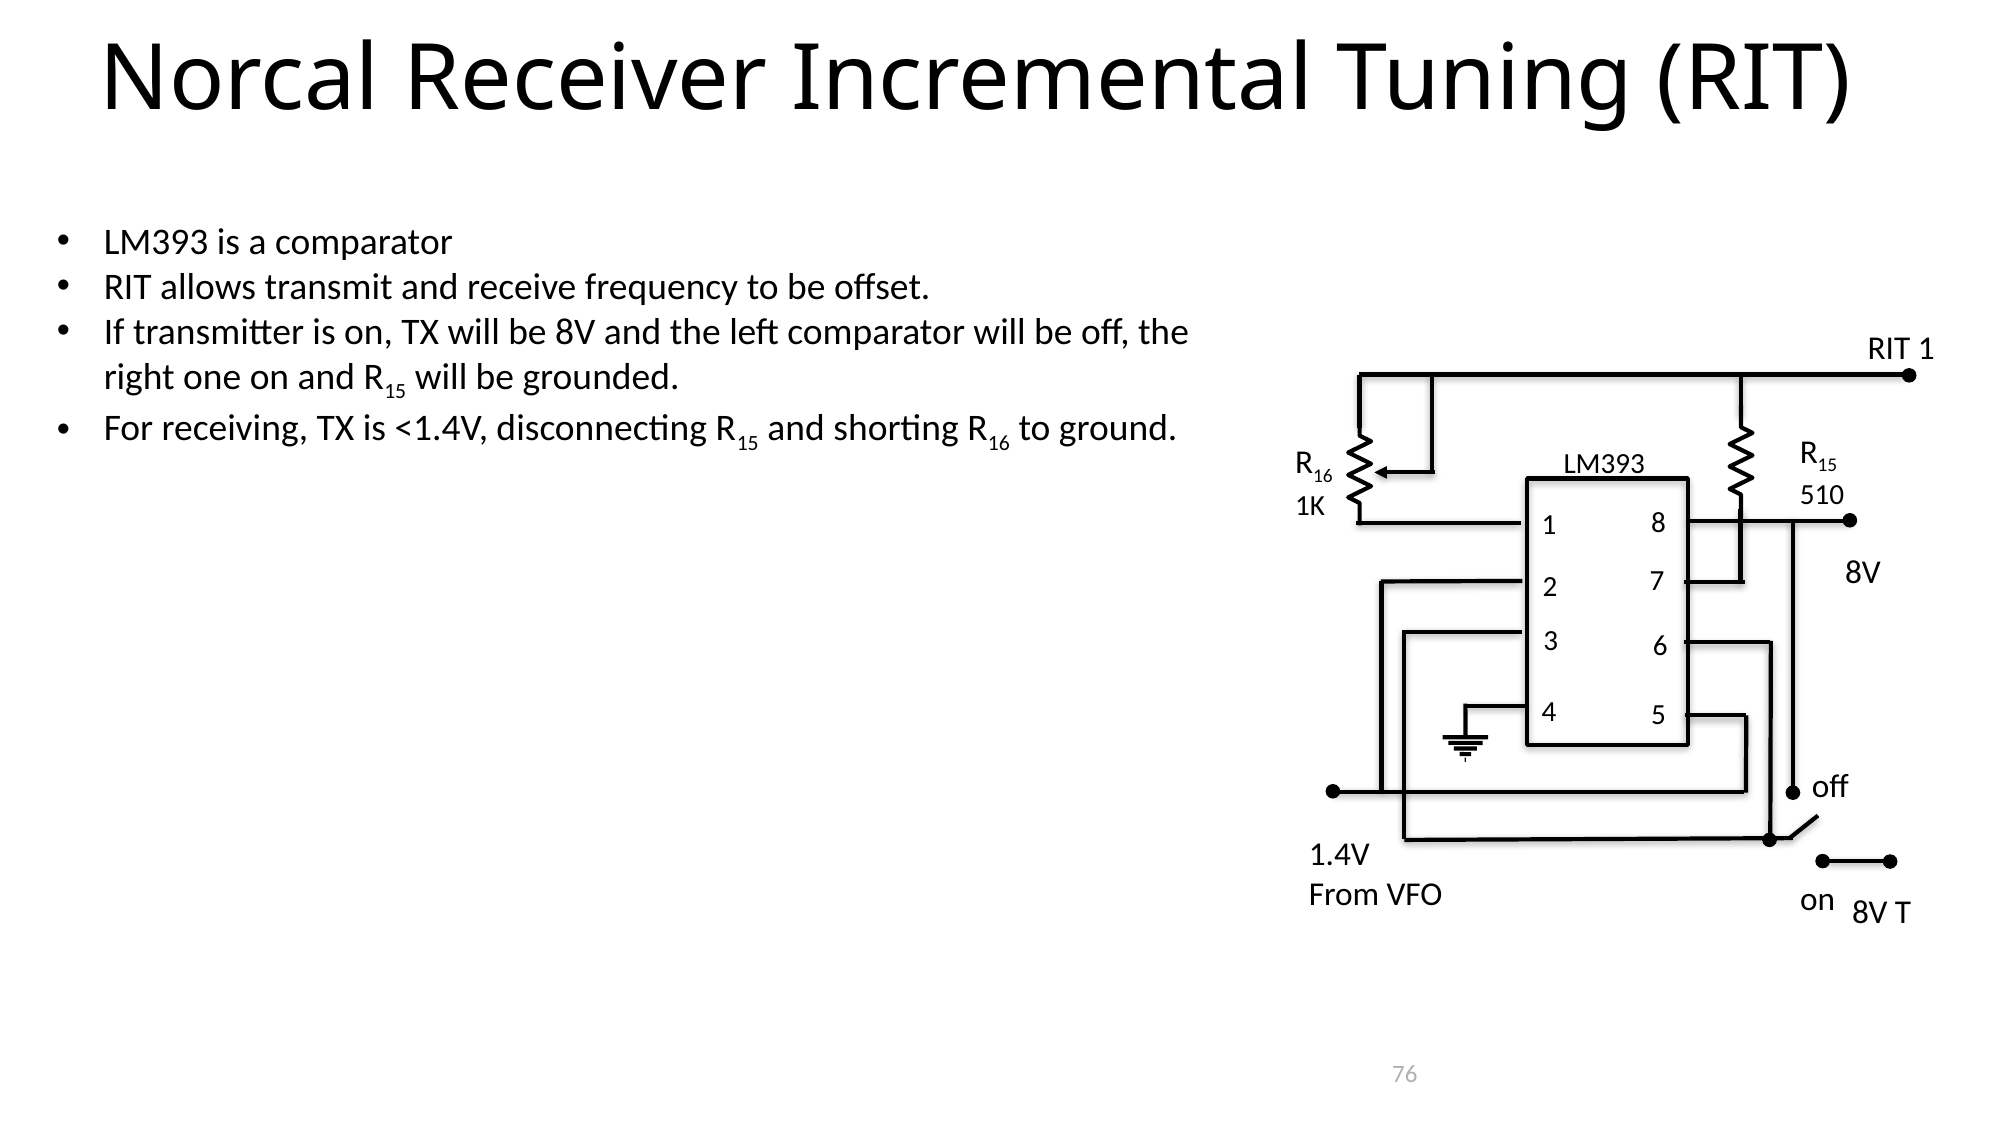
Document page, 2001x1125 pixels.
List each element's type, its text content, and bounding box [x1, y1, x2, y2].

text_box Norcal Receiver Incremental Tuning (RIT) [23, 17, 1929, 128]
slide_number 76 [1074, 738, 1425, 1125]
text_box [1287, 318, 1959, 939]
text_box LM393 is a comparator RIT allows transmit and receive frequency to be offset. If transmitter is on, TX will be 8V and the left comparator will be off, the right one on and R15 will be grounded. For receiving, TX is <1.4V, disconnecting R15 and shorting R16 to ground. [49, 209, 1242, 1035]
